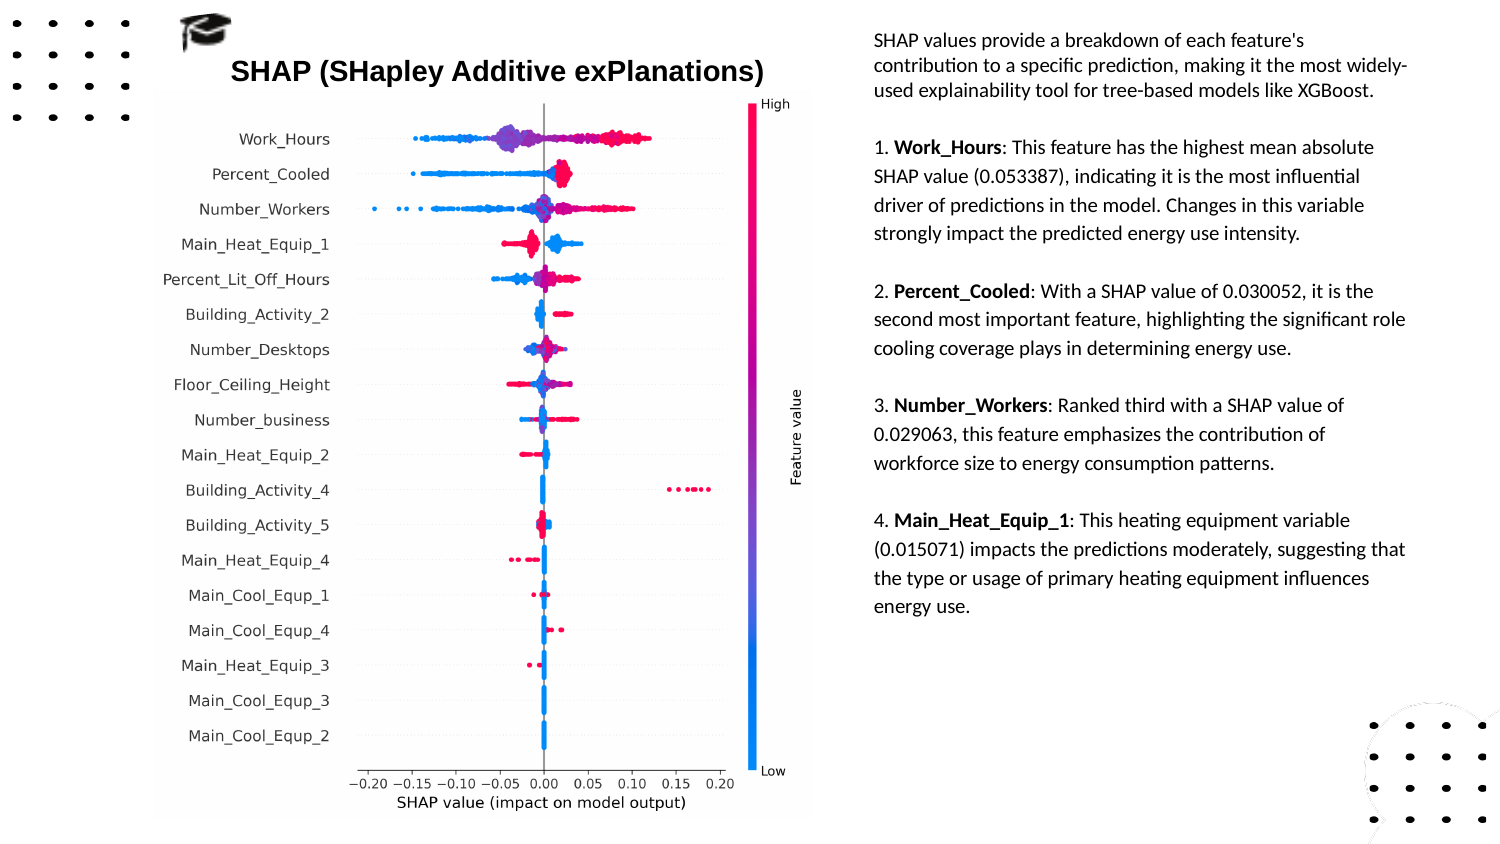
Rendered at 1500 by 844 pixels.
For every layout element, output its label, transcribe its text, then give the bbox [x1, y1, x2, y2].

text_box [1369, 722, 1487, 823]
text_box SHAP values provide a breakdown of each feature's contribution to a specific prediction, making it the most widely-used explainability tool for tree-based models like XGBoost. 1. Work_Hours: This feature has the highest mean absolute SHAP value (0.053387), indicating it is the most influential driver of predictions in the model. Changes in this variable strongly impact the predicted energy use intensity. 2. Percent_Cooled: With a SHAP value of 0.030052, it is the second most important feature, highlighting the significant role cooling coverage plays in determining energy use. 3. Number_Workers: Ranked third with a SHAP value of 0.029063, this feature emphasizes the contribution of workforce size to energy consumption patterns. 4. Main_Heat_Equip_1: This heating equipment variable (0.015071) impacts the predictions moderately, suggesting that the type or usage of primary heating equipment influences energy use. [858, 11, 1424, 712]
text_box [179, 11, 235, 53]
text_box SHAP (SHapley Additive exPlanations) [197, 29, 858, 87]
text_box [12, 20, 130, 121]
text_box [1357, 695, 1500, 844]
picture [154, 89, 812, 819]
